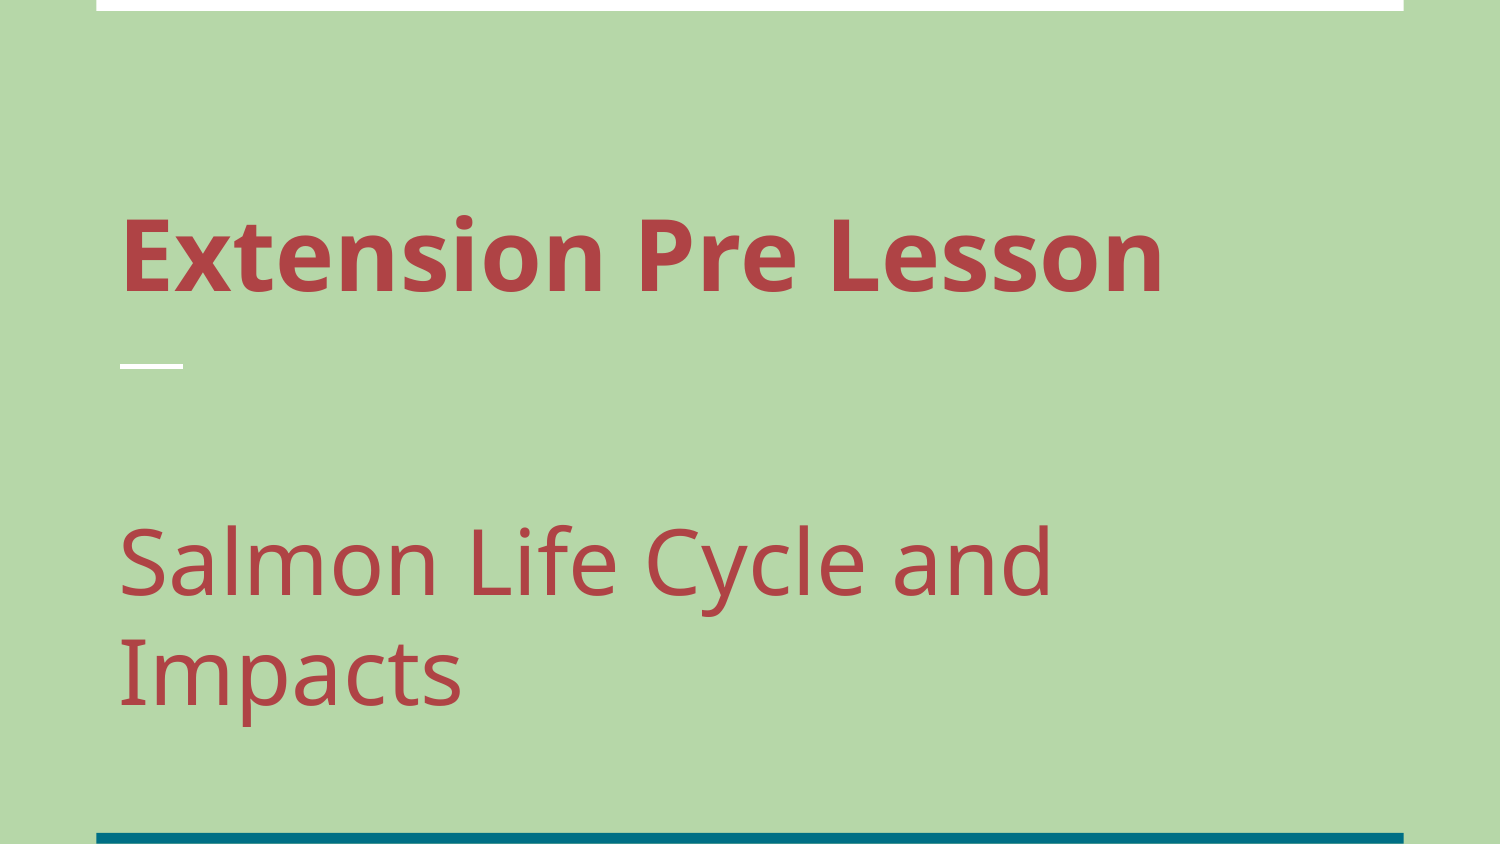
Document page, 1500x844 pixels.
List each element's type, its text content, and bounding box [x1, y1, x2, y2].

title Extension Pre Lesson [103, 22, 1399, 327]
subtitle Salmon Life Cycle and Impacts [103, 529, 1399, 739]
